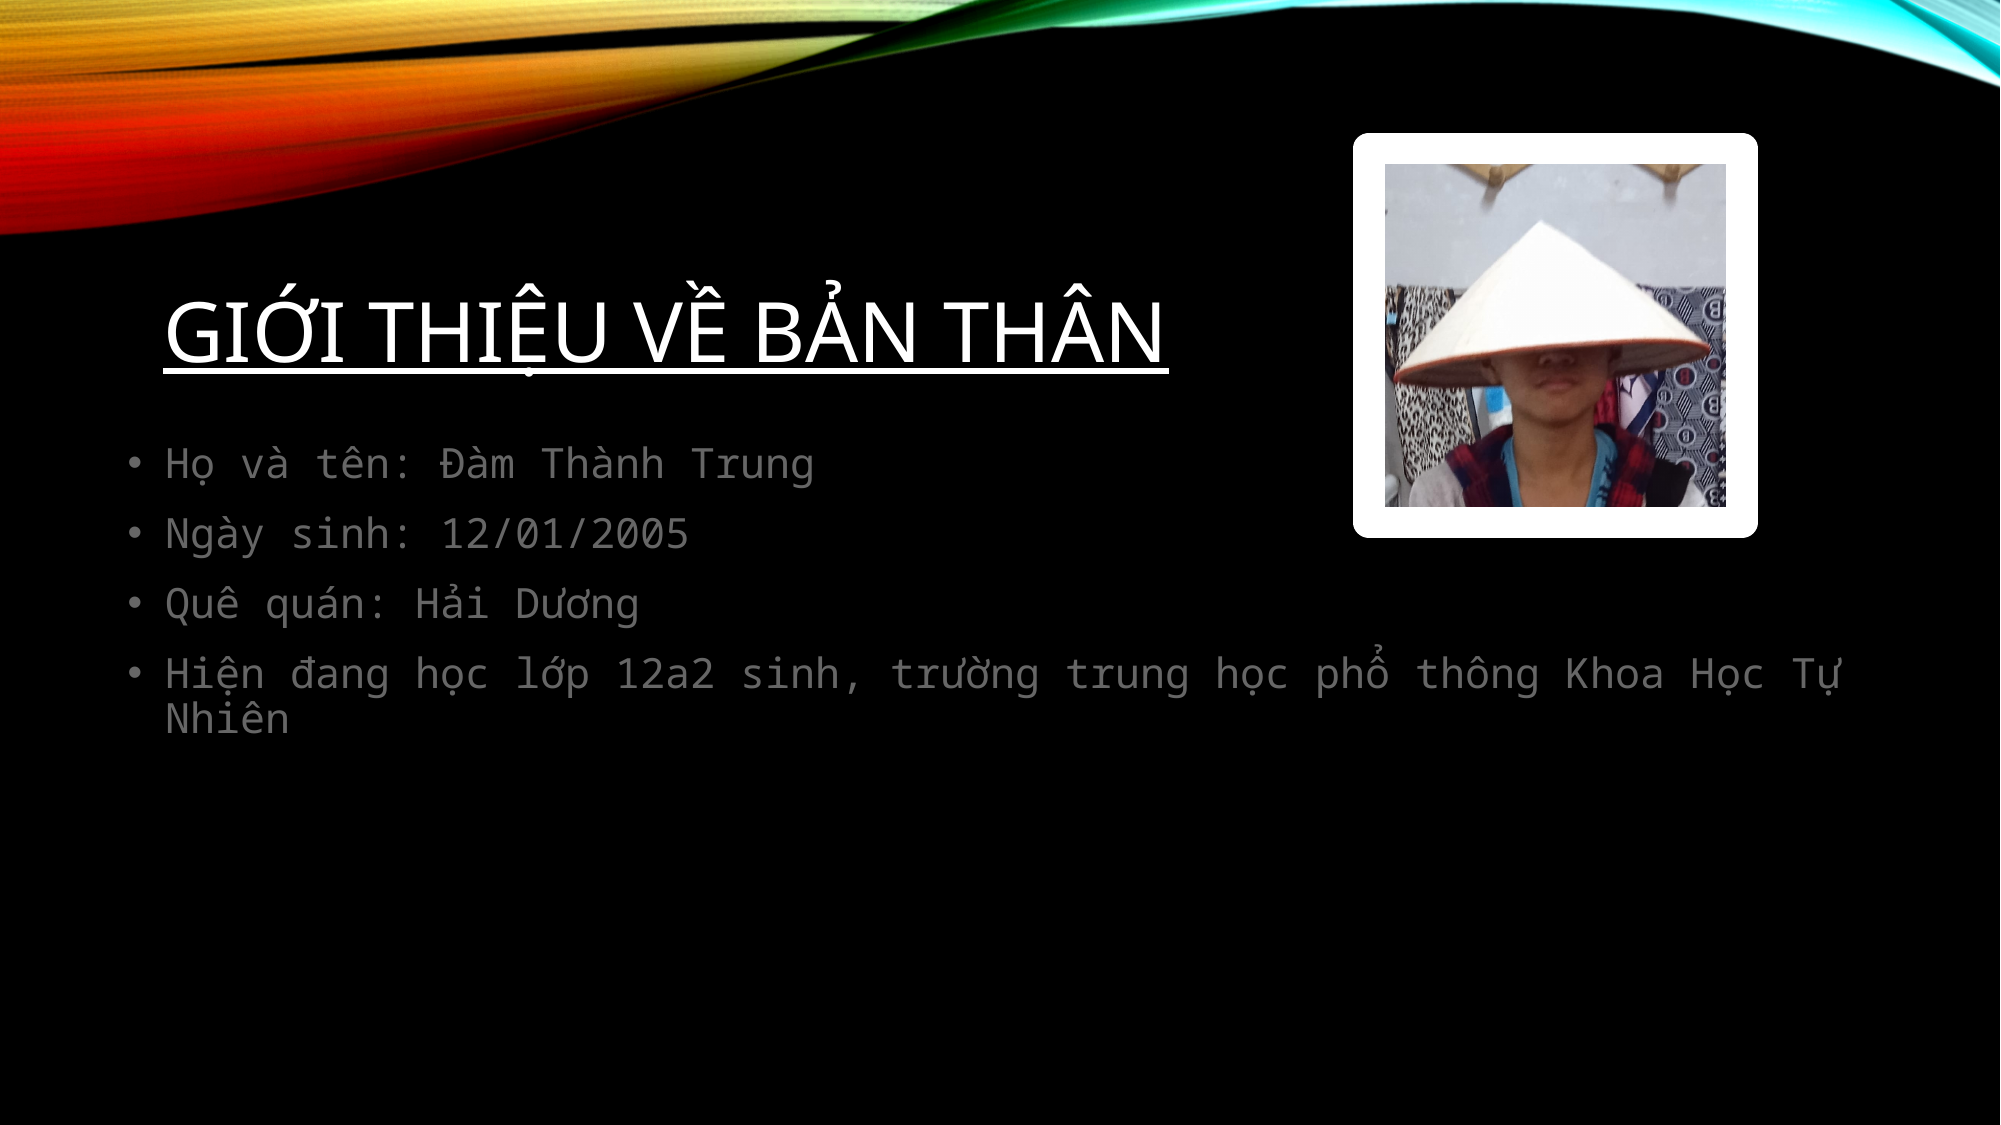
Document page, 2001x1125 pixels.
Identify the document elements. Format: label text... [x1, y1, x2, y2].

picture [1384, 163, 1727, 507]
picture [0, 0, 2000, 237]
title Giới thiệu về bản thân [0, 229, 1184, 442]
list Họ và tên: Đàm Thành Trung Ngày sinh: 12/01/2005 Quê quán: Hải Dương Hiện đang học lớp 12a2 sinh, trường trung học phổ thông Khoa Học Tự Nhiên [112, 434, 1888, 1096]
